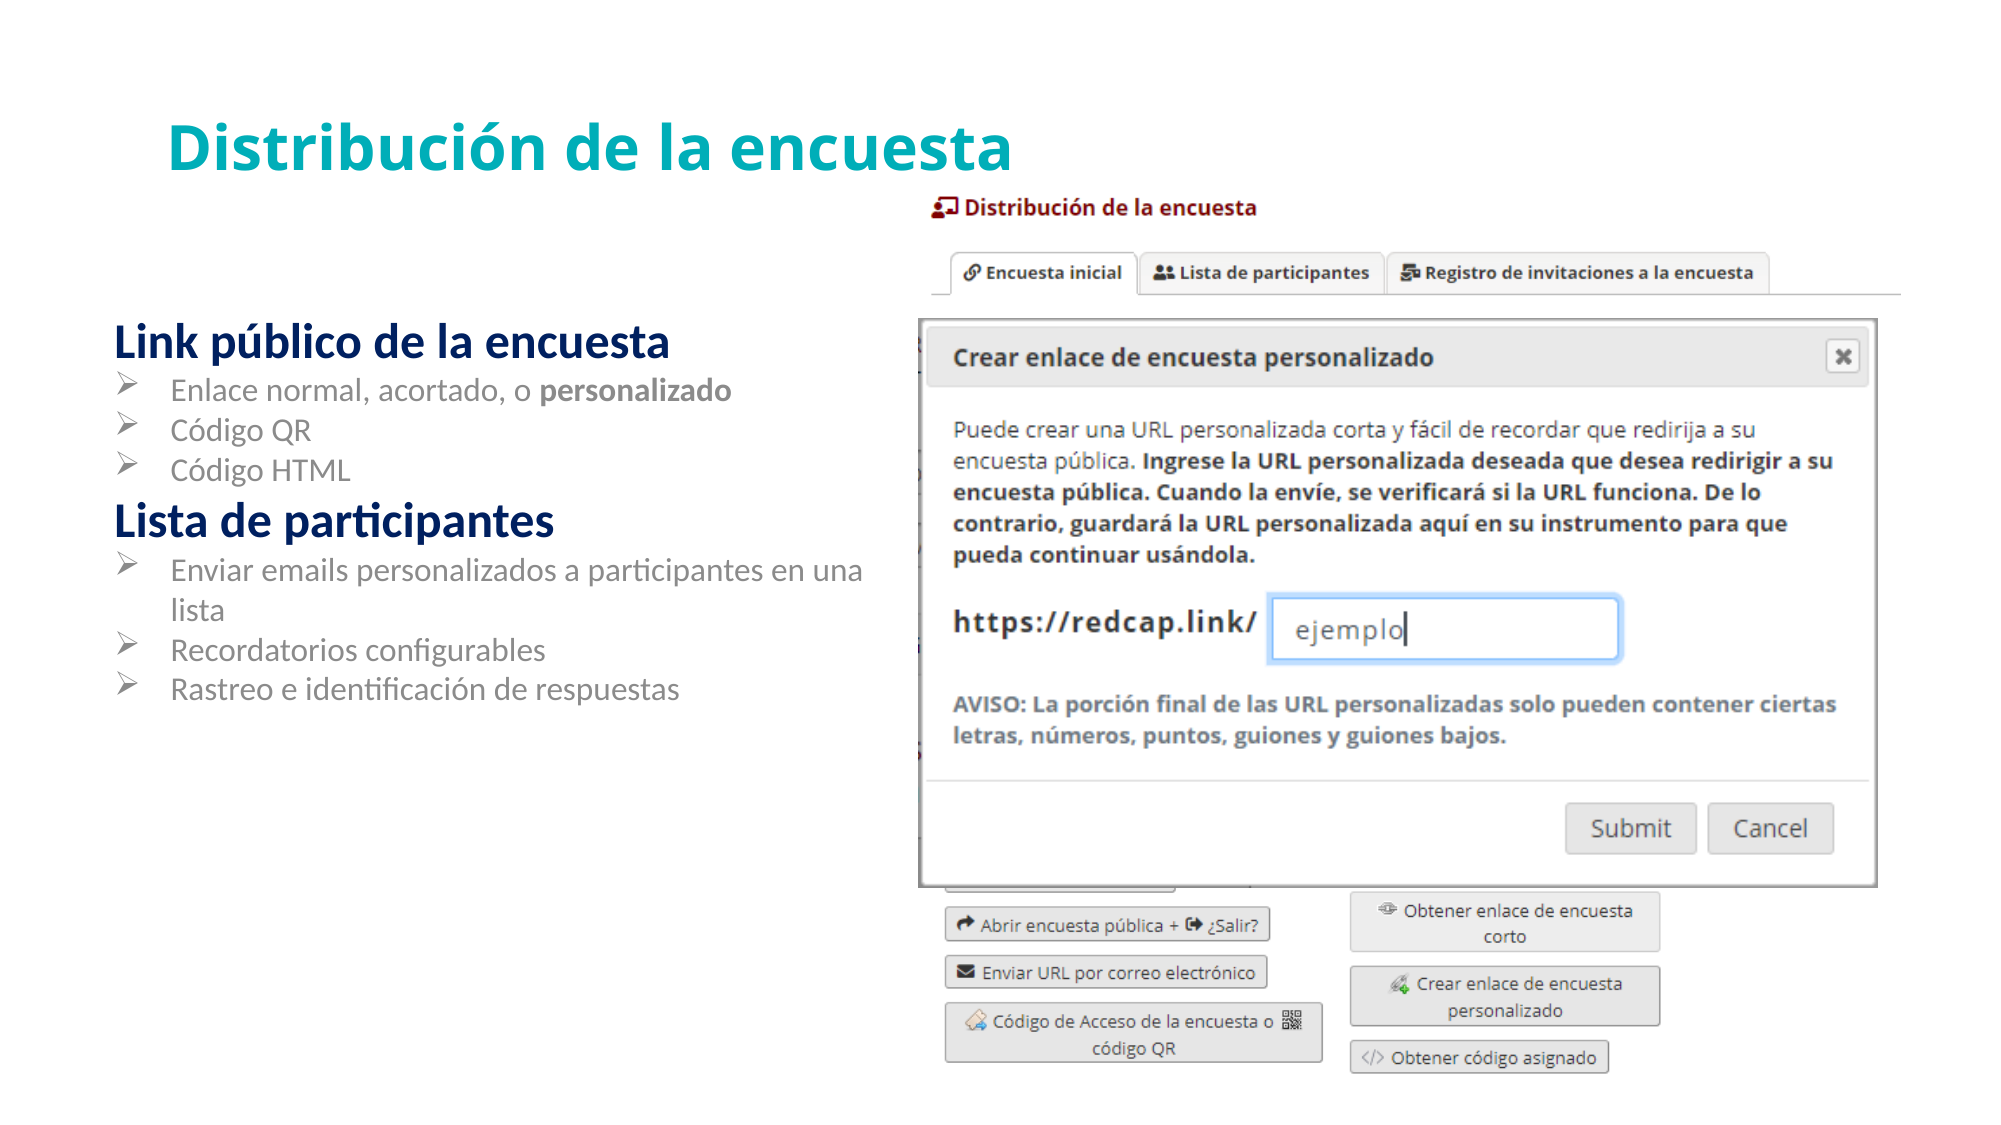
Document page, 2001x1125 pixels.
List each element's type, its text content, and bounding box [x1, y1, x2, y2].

picture [918, 185, 1901, 1094]
text_box Link público de la encuesta Enlace normal, acortado, o personalizado Código QR Código HTML Lista de participantes Enviar emails personalizados a participantes en una lista Recordatorios configurables Rastreo e identificación de respuestas [99, 186, 893, 965]
text_box Distribución de la encuesta [151, 100, 1030, 191]
